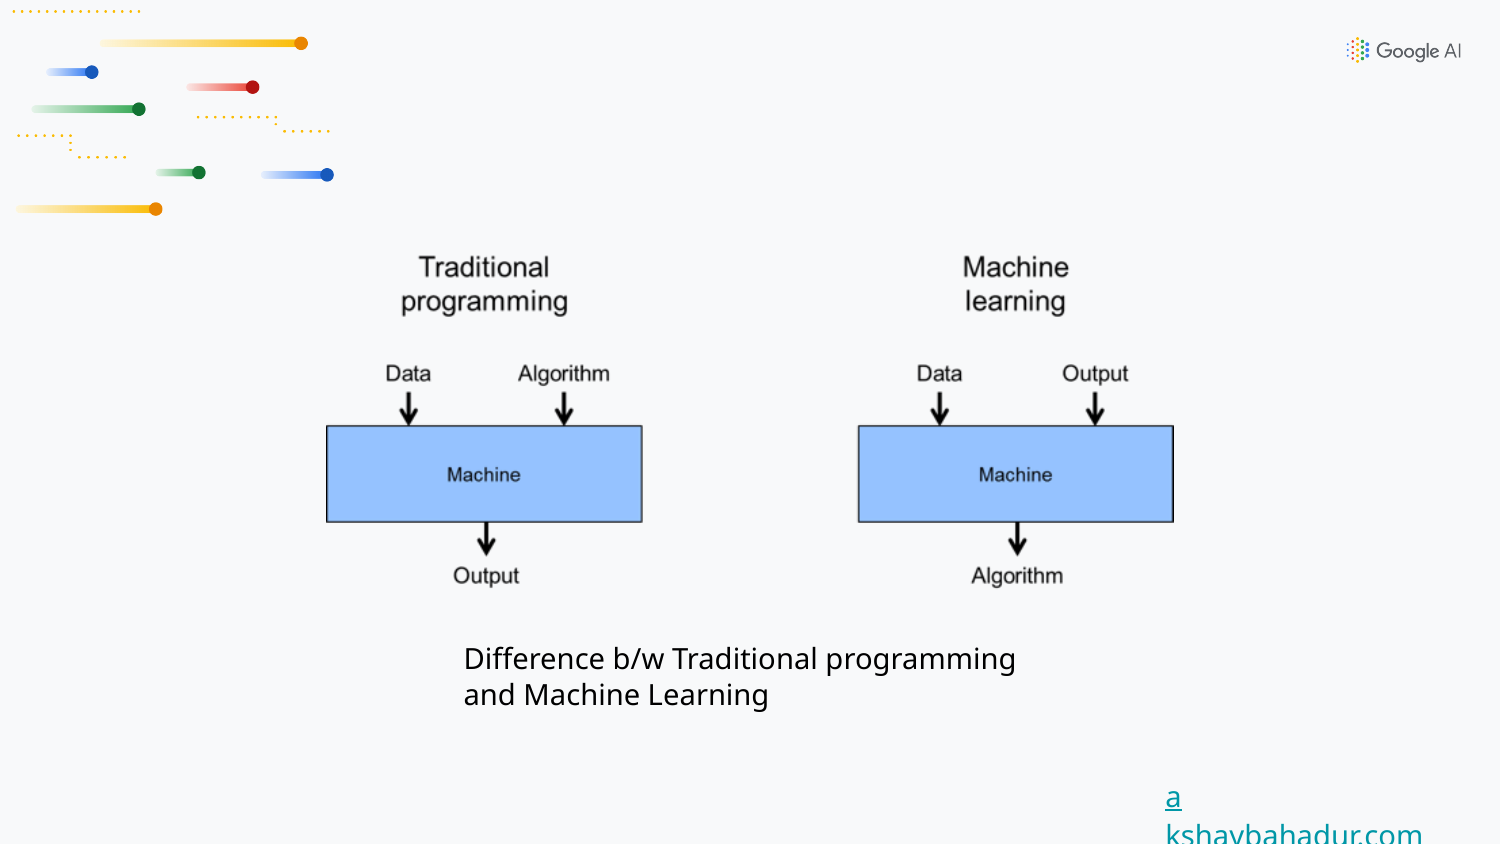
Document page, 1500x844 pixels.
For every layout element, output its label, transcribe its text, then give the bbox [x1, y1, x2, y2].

picture [326, 241, 1174, 603]
picture [1343, 31, 1476, 69]
picture [6, 10, 336, 216]
text_box akshaybahadur.com [1150, 762, 1449, 820]
text_box Difference b/w Traditional programming and Machine Learning [448, 625, 1052, 705]
